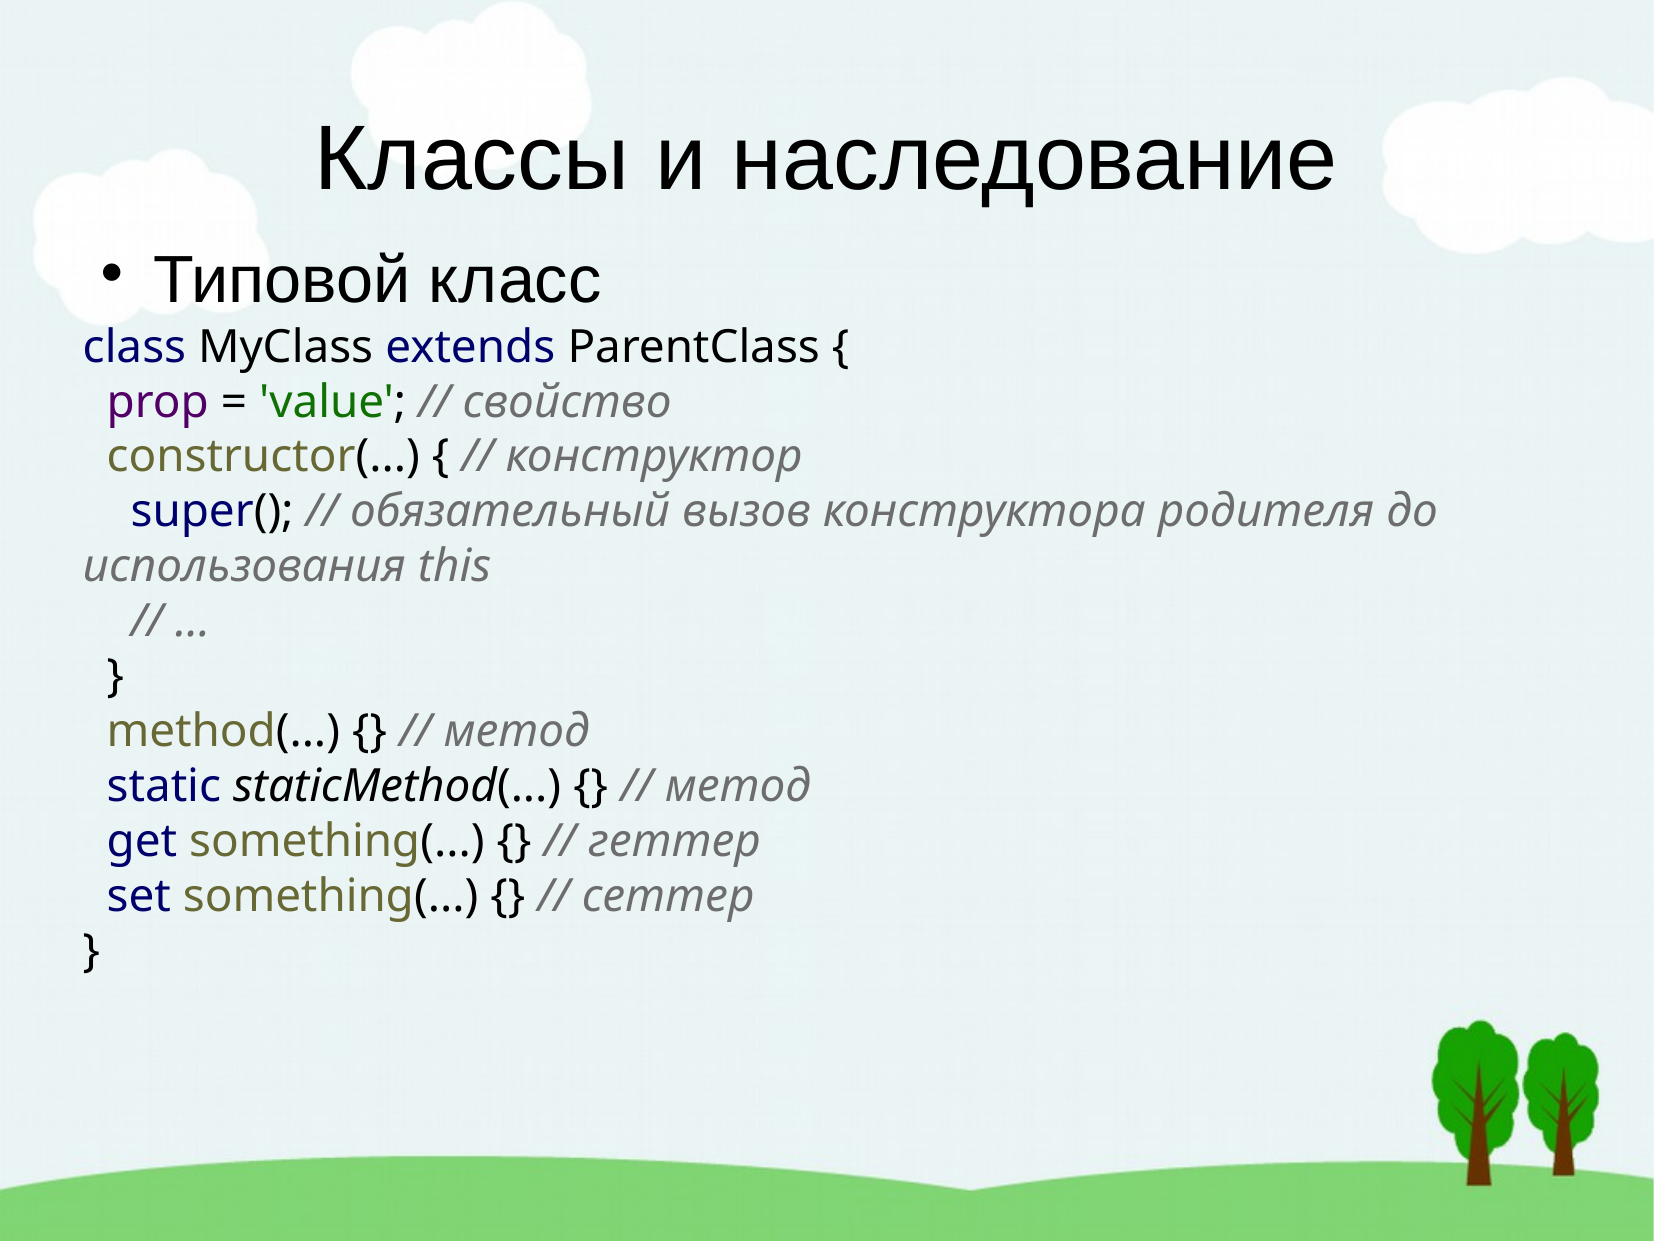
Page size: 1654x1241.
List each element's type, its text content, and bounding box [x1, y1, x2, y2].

text_box Классы и наследование [82, 49, 1571, 236]
picture [0, 0, 1654, 1241]
text_box Типовой класс class MyClass extends ParentClass { prop = 'value'; // свойство constructor(...) { // конструктор super(); // обязательный вызов конструктора родителя до использования this // ... } method(...) {} // метод static staticMethod(...) {} // метод get something(...) {} // геттер set something(...) {} // сеттер } [82, 236, 1571, 1181]
